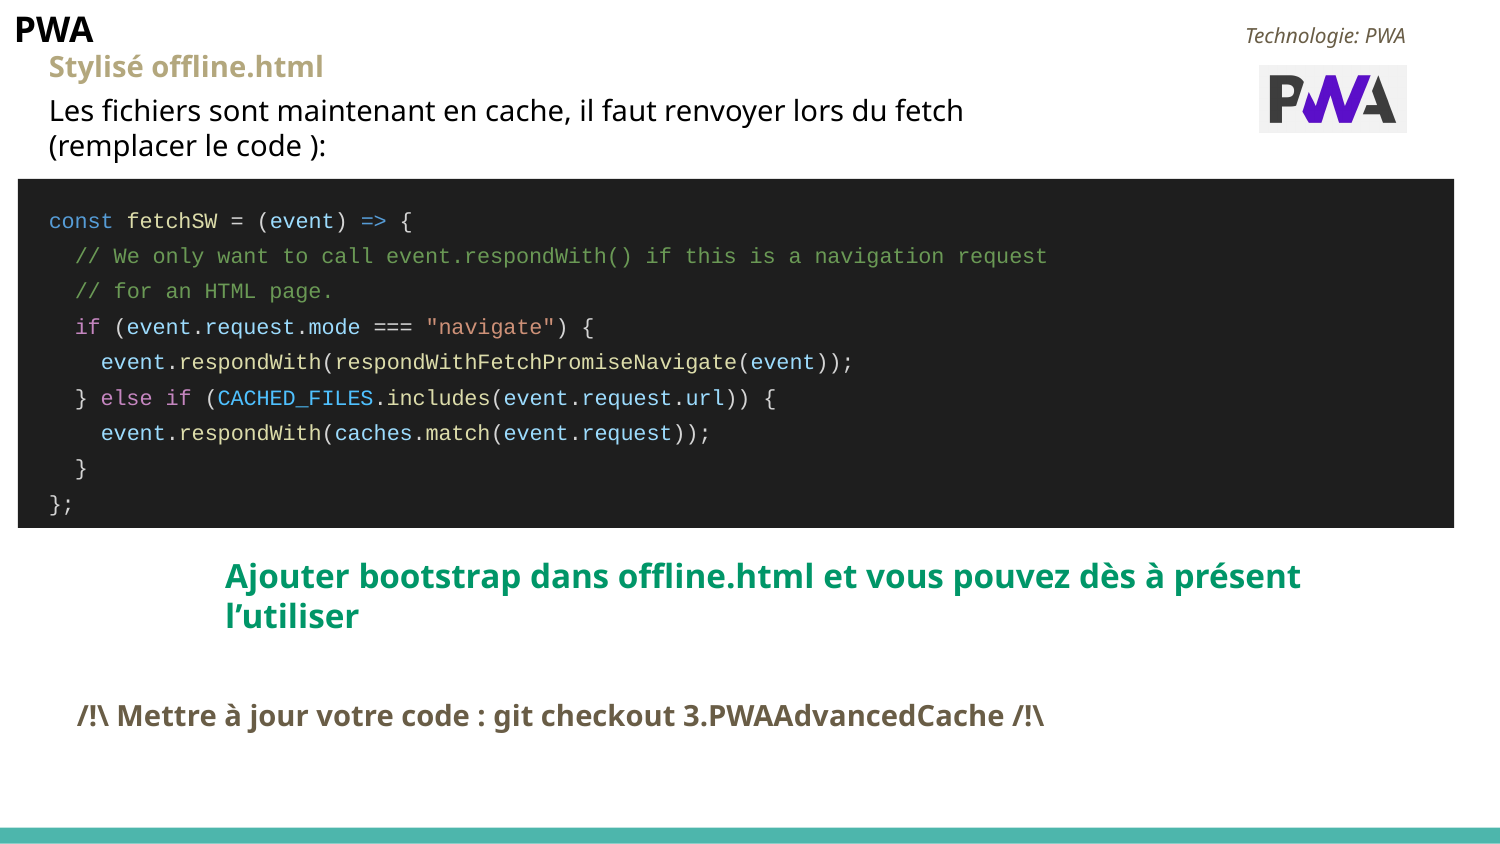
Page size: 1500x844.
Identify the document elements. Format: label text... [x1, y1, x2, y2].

text_box Ajouter bootstrap dans offline.html et vous pouvez dès à présent l’utiliser [210, 539, 1349, 650]
picture [1259, 65, 1407, 133]
text_box Les fichiers sont maintenant en cache, il faut renvoyer lors du fetch (remplacer le code ): const fetchSW = (event) => { // We only want to call event.respondWith() if this is a navigation request // for an HTML page. if (event.request.mode === "navigate") { event.respondWith(respondWithFetchPromiseNavigate(event)); } else if (CACHED_FILES.includes(event.request.url)) { event.respondWith(caches.match(event.request)); } }; [33, 77, 1369, 531]
text_box Stylisé offline.html [33, 33, 668, 77]
text_box [1369, 178, 1455, 528]
text_box [17, 178, 33, 528]
text_box PWA [0, 0, 668, 65]
text_box Technologie: PWA [1230, 9, 1461, 60]
text_box /!\ Mettre à jour votre code : git checkout 3.PWAAdvancedCache /!\ [61, 682, 1156, 748]
